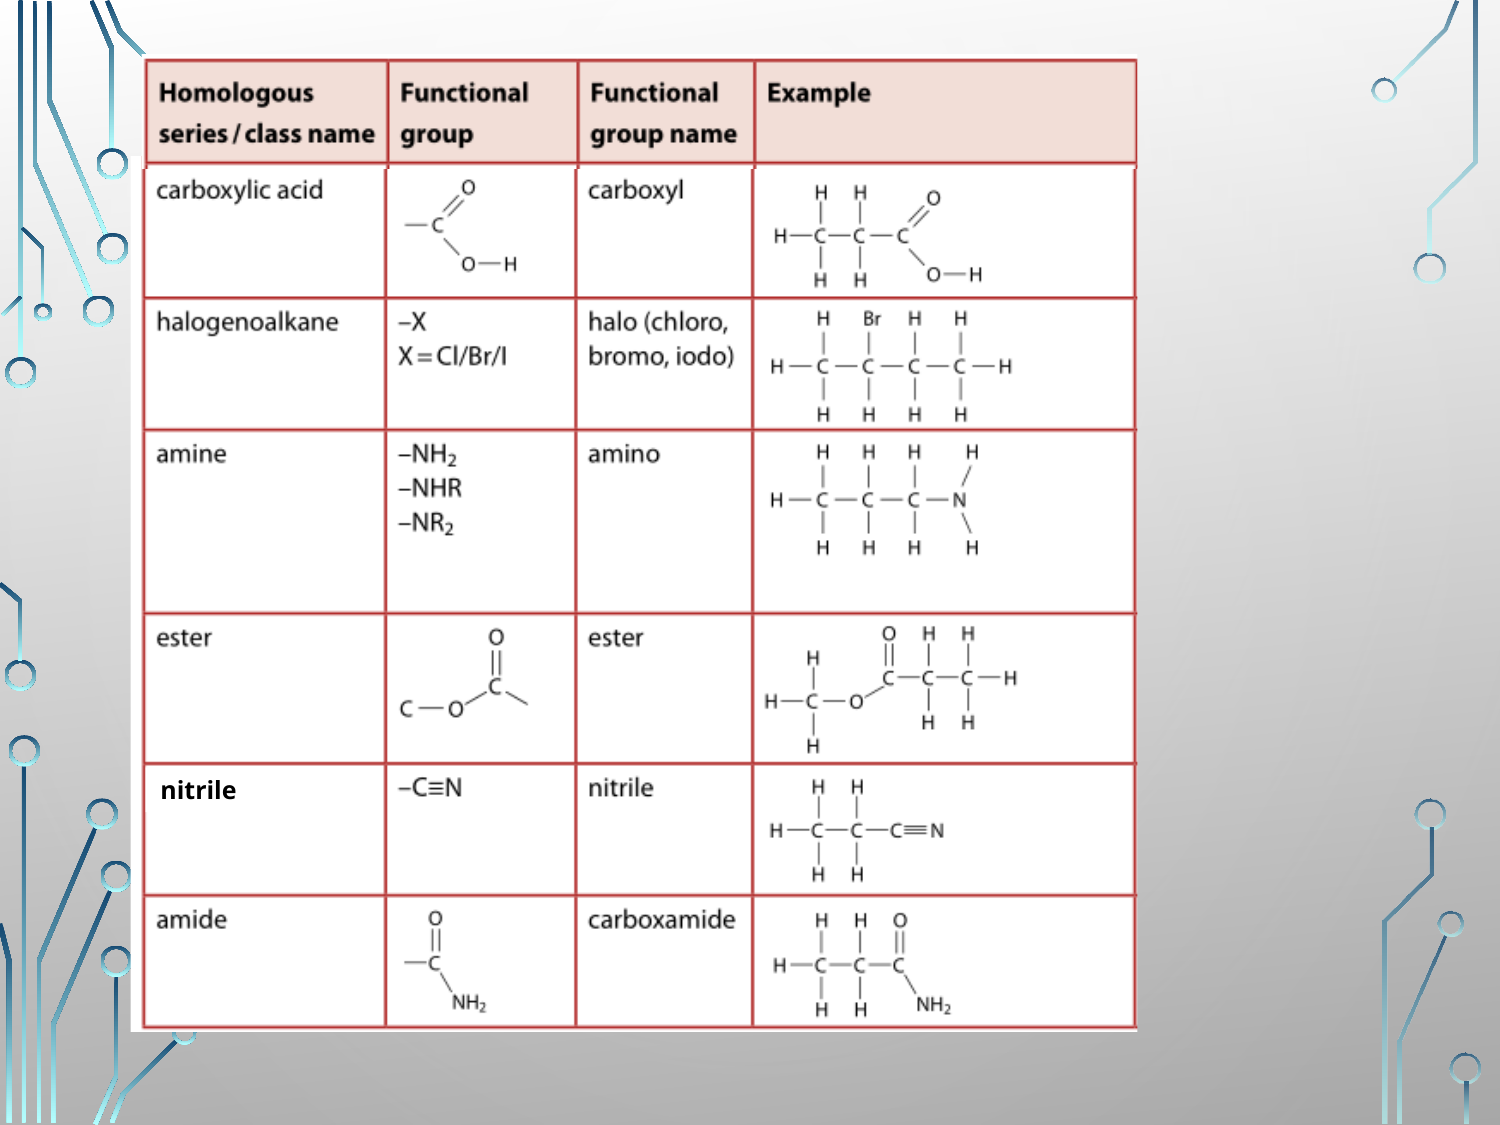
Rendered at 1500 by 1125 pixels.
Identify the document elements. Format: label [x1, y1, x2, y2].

picture [130, 54, 1138, 1032]
